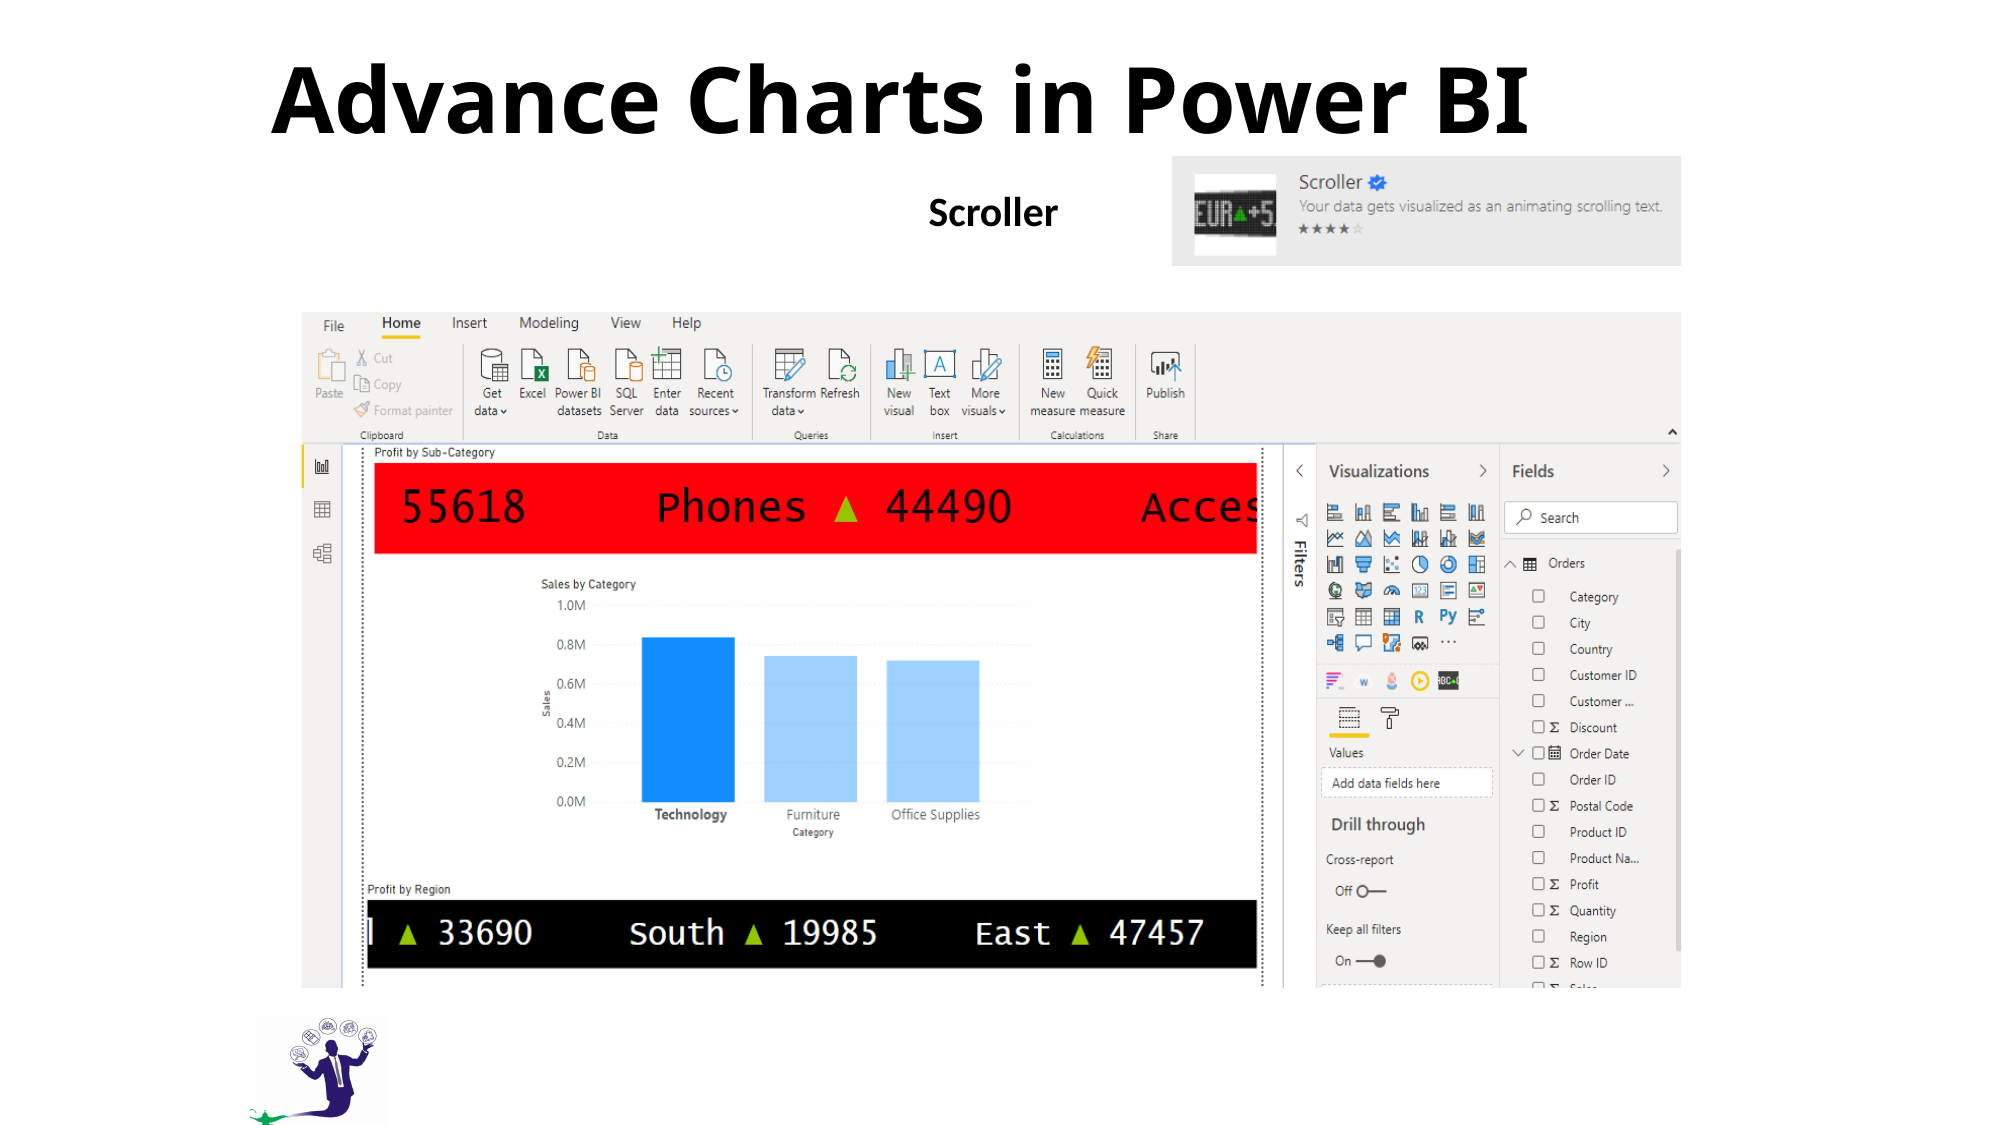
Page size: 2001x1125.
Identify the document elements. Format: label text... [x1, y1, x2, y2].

picture [1168, 154, 1682, 266]
text_box Scroller [309, 177, 1168, 243]
picture [301, 312, 1682, 988]
picture [249, 1016, 388, 1125]
title Advance Charts in Power BI [256, 9, 1607, 198]
